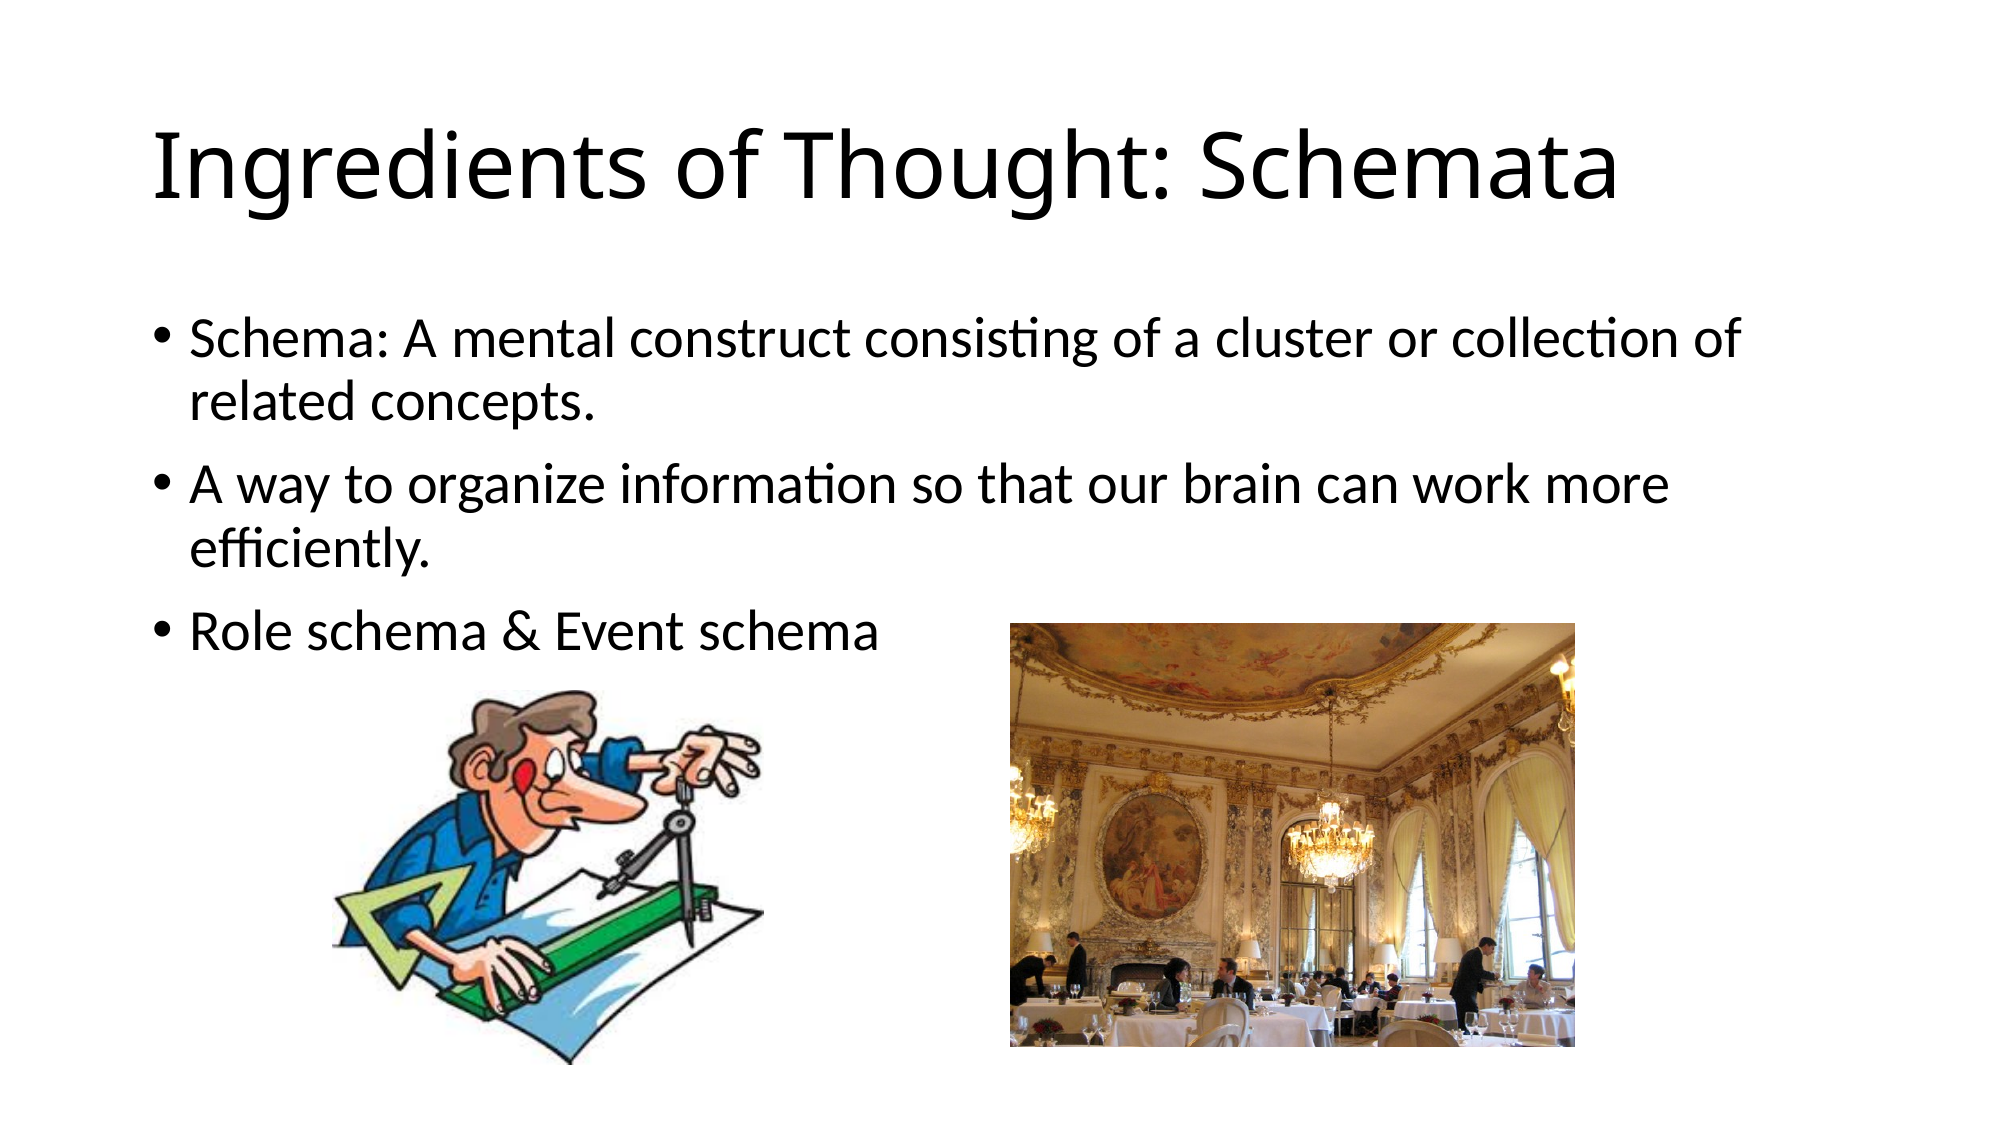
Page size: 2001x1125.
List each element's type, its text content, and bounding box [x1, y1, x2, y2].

picture [1010, 623, 1575, 1047]
list Schema: A mental construct consisting of a cluster or collection of related concepts. A way to organize information so that our brain can work more efficiently. Role schema & Event schema [137, 299, 1863, 1014]
title Ingredients of Thought: Schemata [137, 59, 1863, 278]
picture [331, 690, 764, 1065]
